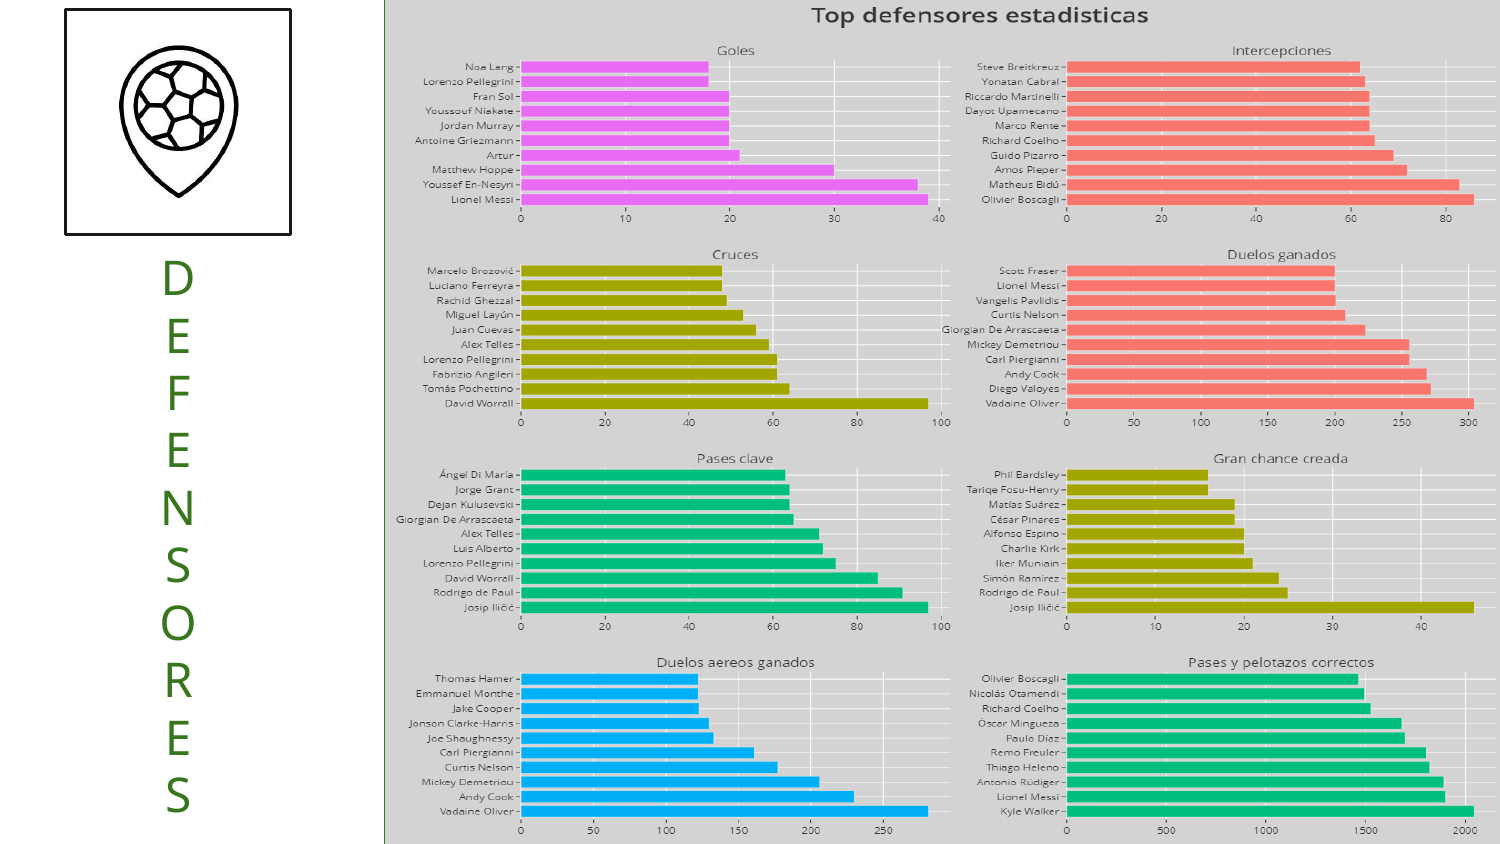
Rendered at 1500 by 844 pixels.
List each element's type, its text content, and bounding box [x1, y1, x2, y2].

picture [66, 10, 290, 233]
text_box DEFENSORES [140, 242, 216, 838]
picture [384, 0, 1500, 844]
